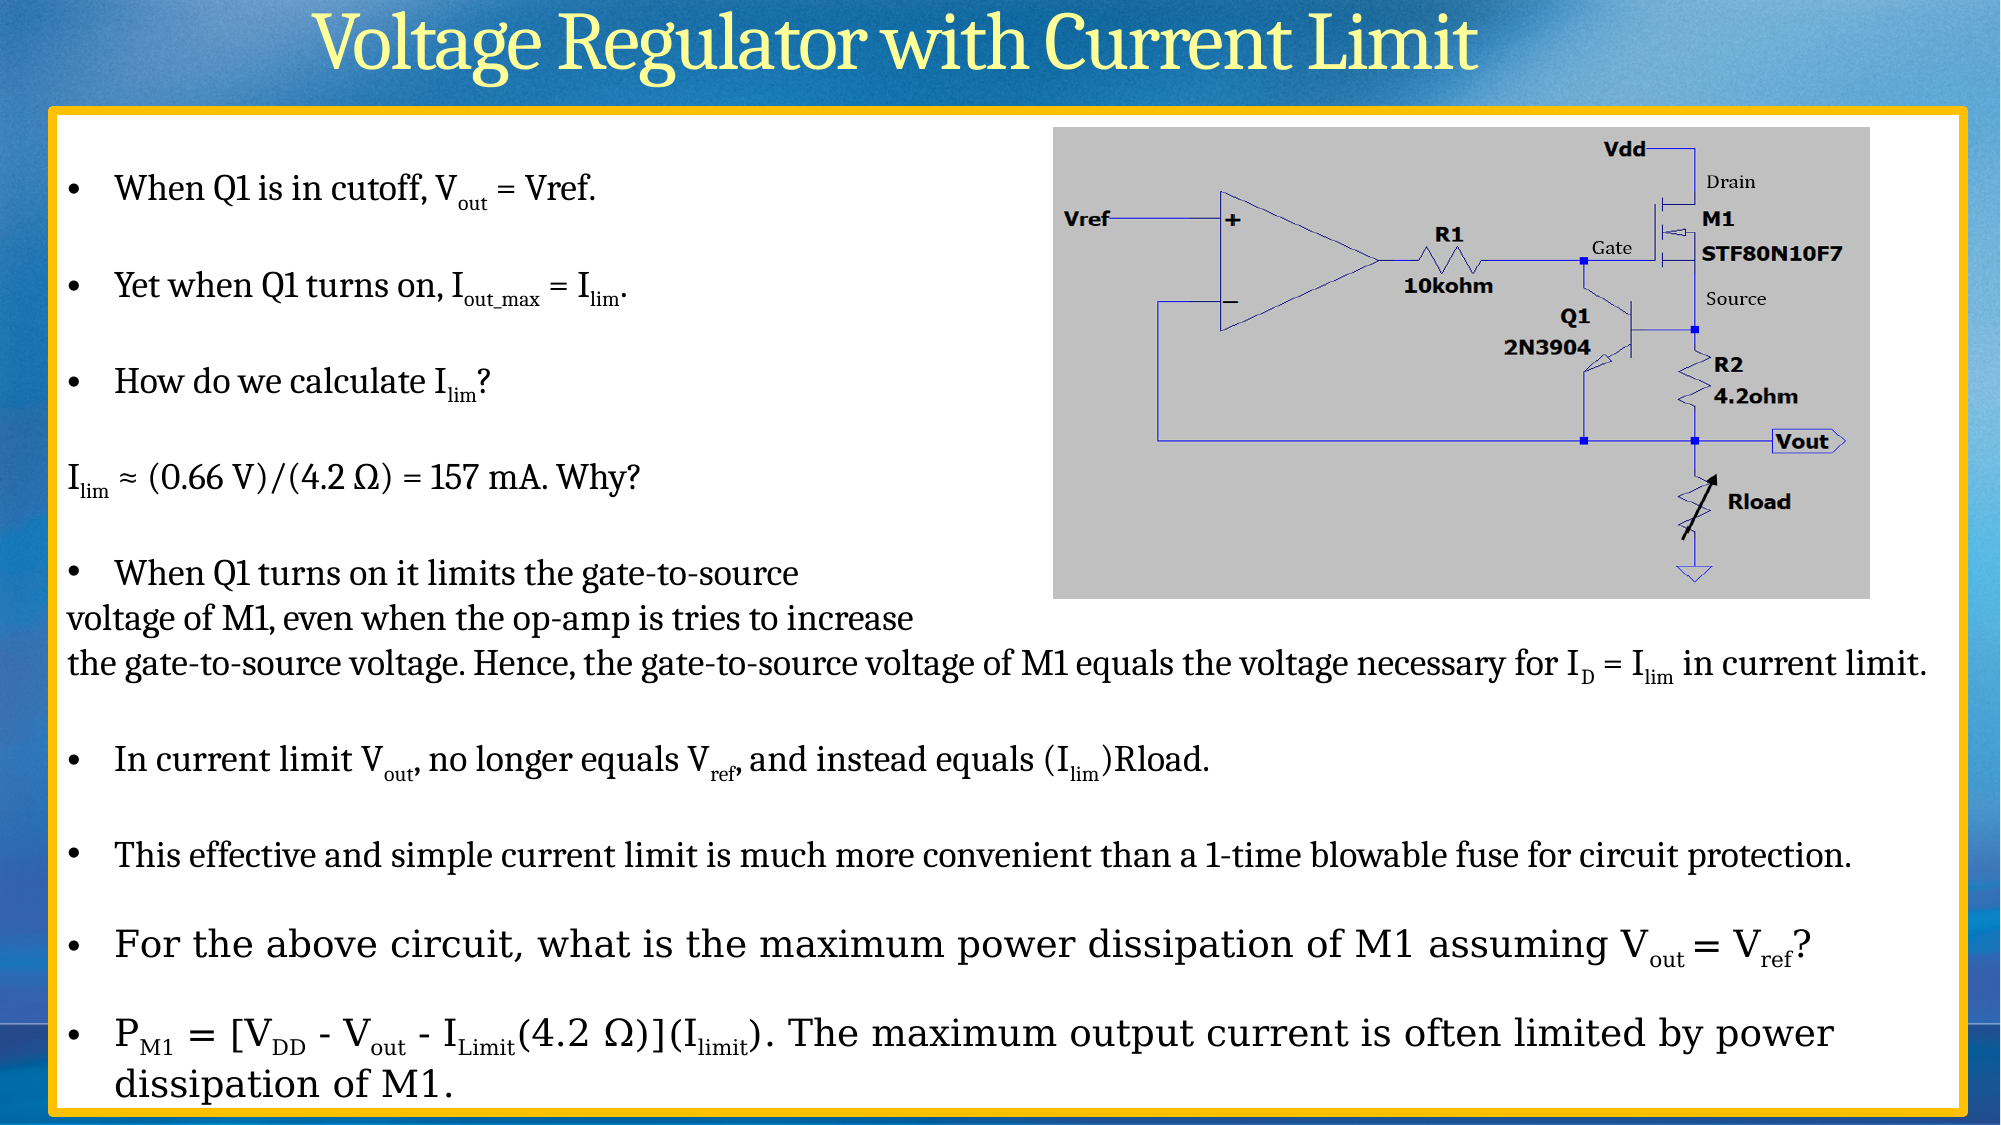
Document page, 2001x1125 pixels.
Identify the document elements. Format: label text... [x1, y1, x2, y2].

picture [282, 1117, 358, 1123]
picture [1053, 127, 1870, 599]
text_box When Q1 is in cutoff, Vout = Vref. Yet when Q1 turns on, Iout_max = Ilim. How do we calculate Ilim? Ilim ≈ (0.66 V)/(4.2 Ω) = 157 mA. Why? When Q1 turns on it limits the gate-to-source voltage of M1, even when the op-amp is tries to increase the gate-to-source voltage. Hence, the gate-to-source voltage of M1 equals the voltage necessary for ID = Ilim in current limit. In current limit Vout, no longer equals Vref, and instead equals (Ilim)Rload. This effective and simple current limit is much more convenient than a 1-time blowable fuse for circuit protection. For the above circuit, what is the maximum power dissipation of M1 assuming Vout = Vref? PM1 = [VDD - Vout - ILimit(4.2 Ω)](Ilimit). The maximum output current is often limited by power dissipation of M1. [48, 106, 1968, 1117]
title Voltage Regulator with Current Limit [226, 0, 1565, 98]
picture [0, 0, 2001, 1125]
